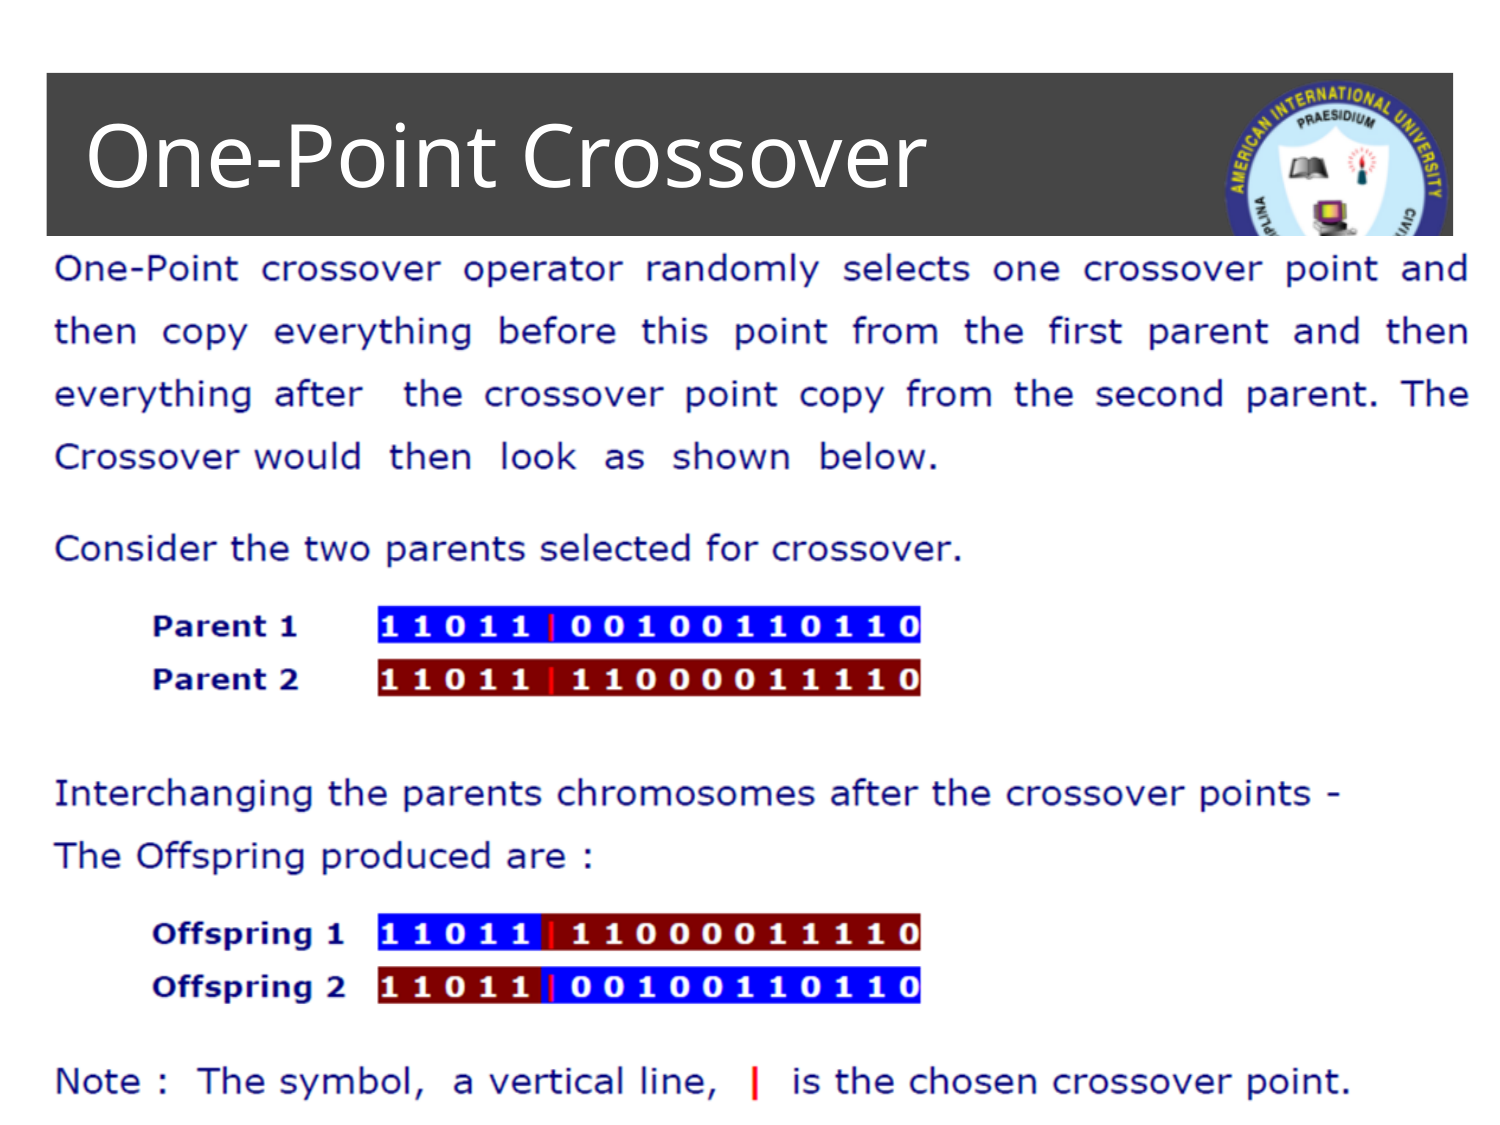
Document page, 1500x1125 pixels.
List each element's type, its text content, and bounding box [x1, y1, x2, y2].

title One-Point Crossover [69, 73, 1351, 213]
picture [34, 75, 1478, 1125]
